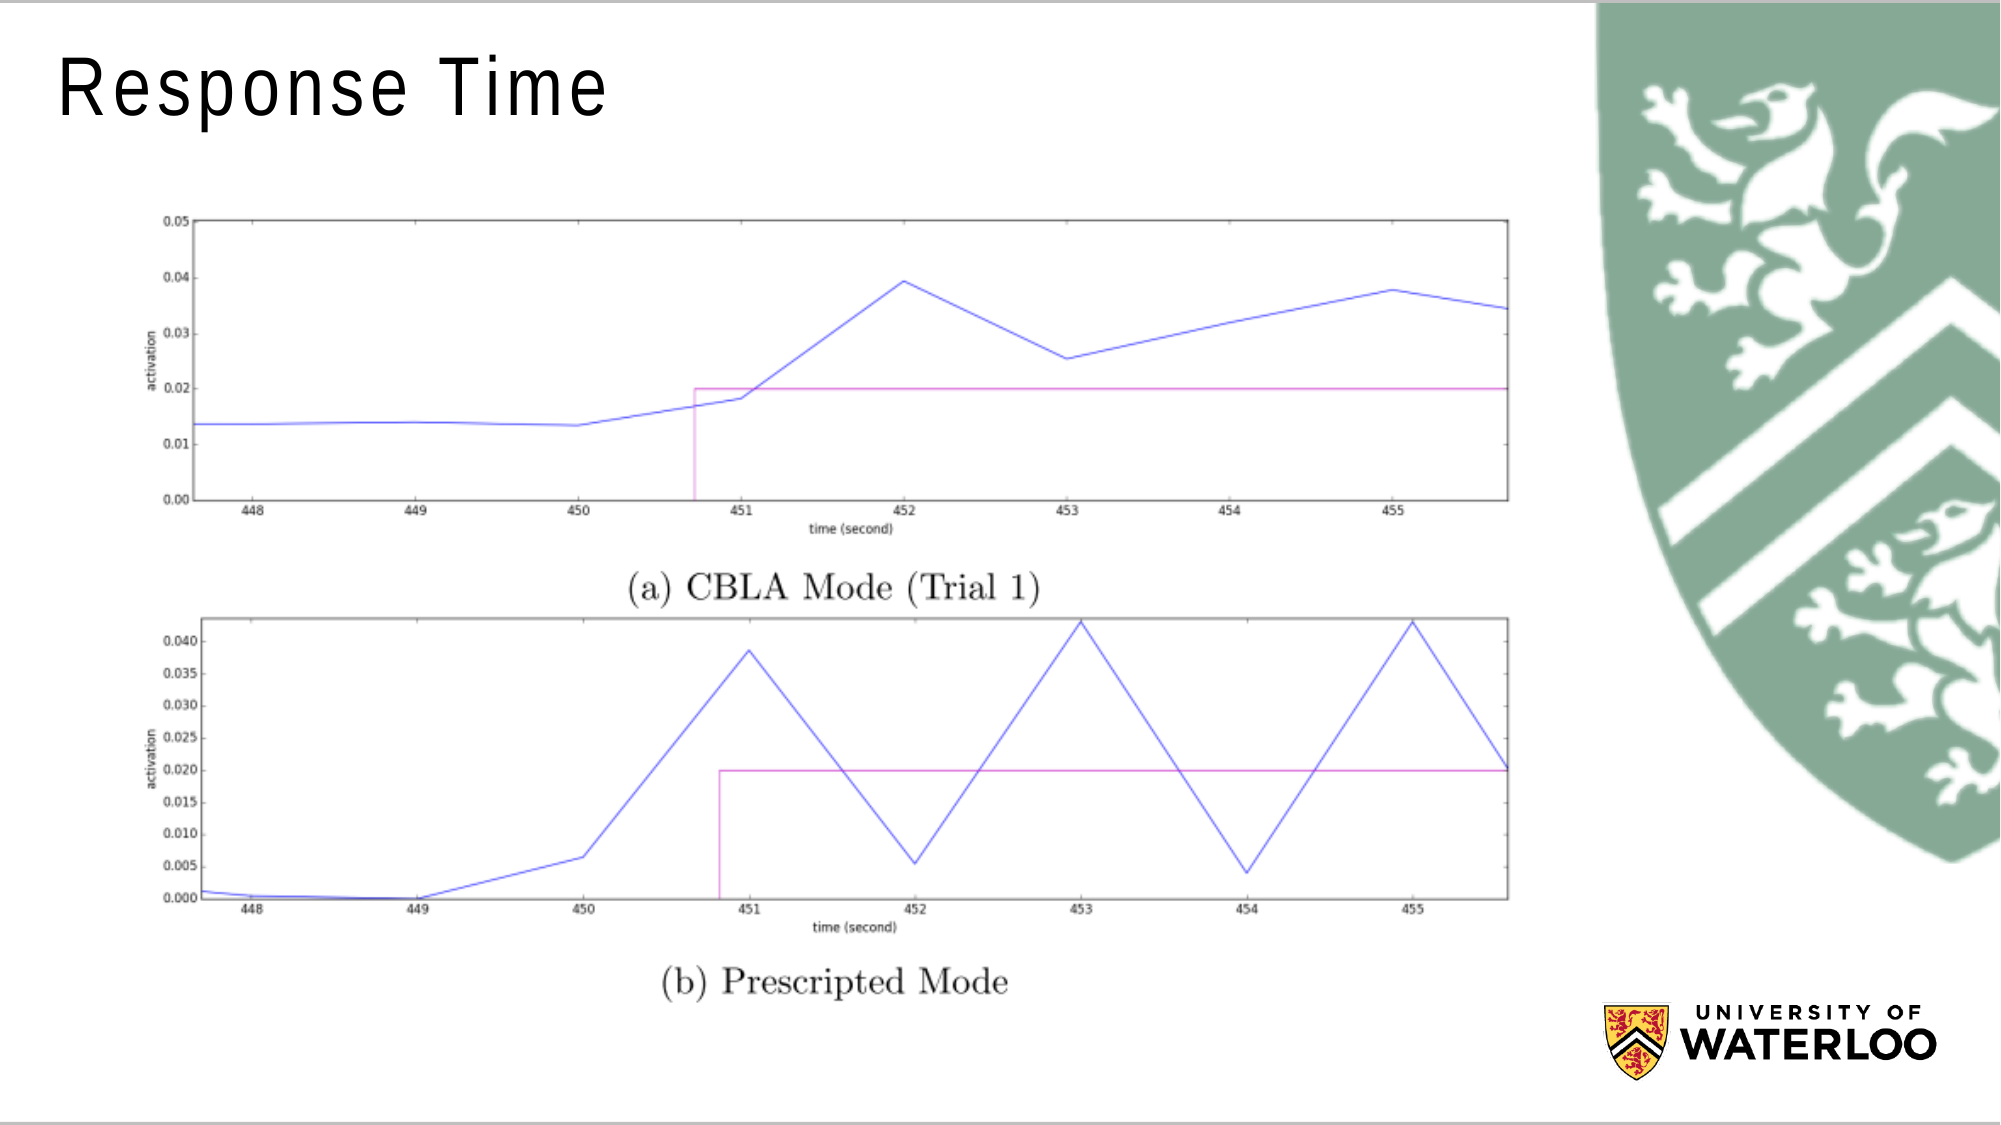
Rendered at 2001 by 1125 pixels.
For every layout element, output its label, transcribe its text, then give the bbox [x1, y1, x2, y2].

picture [82, 169, 1973, 1110]
title Response Time [42, 11, 1580, 170]
